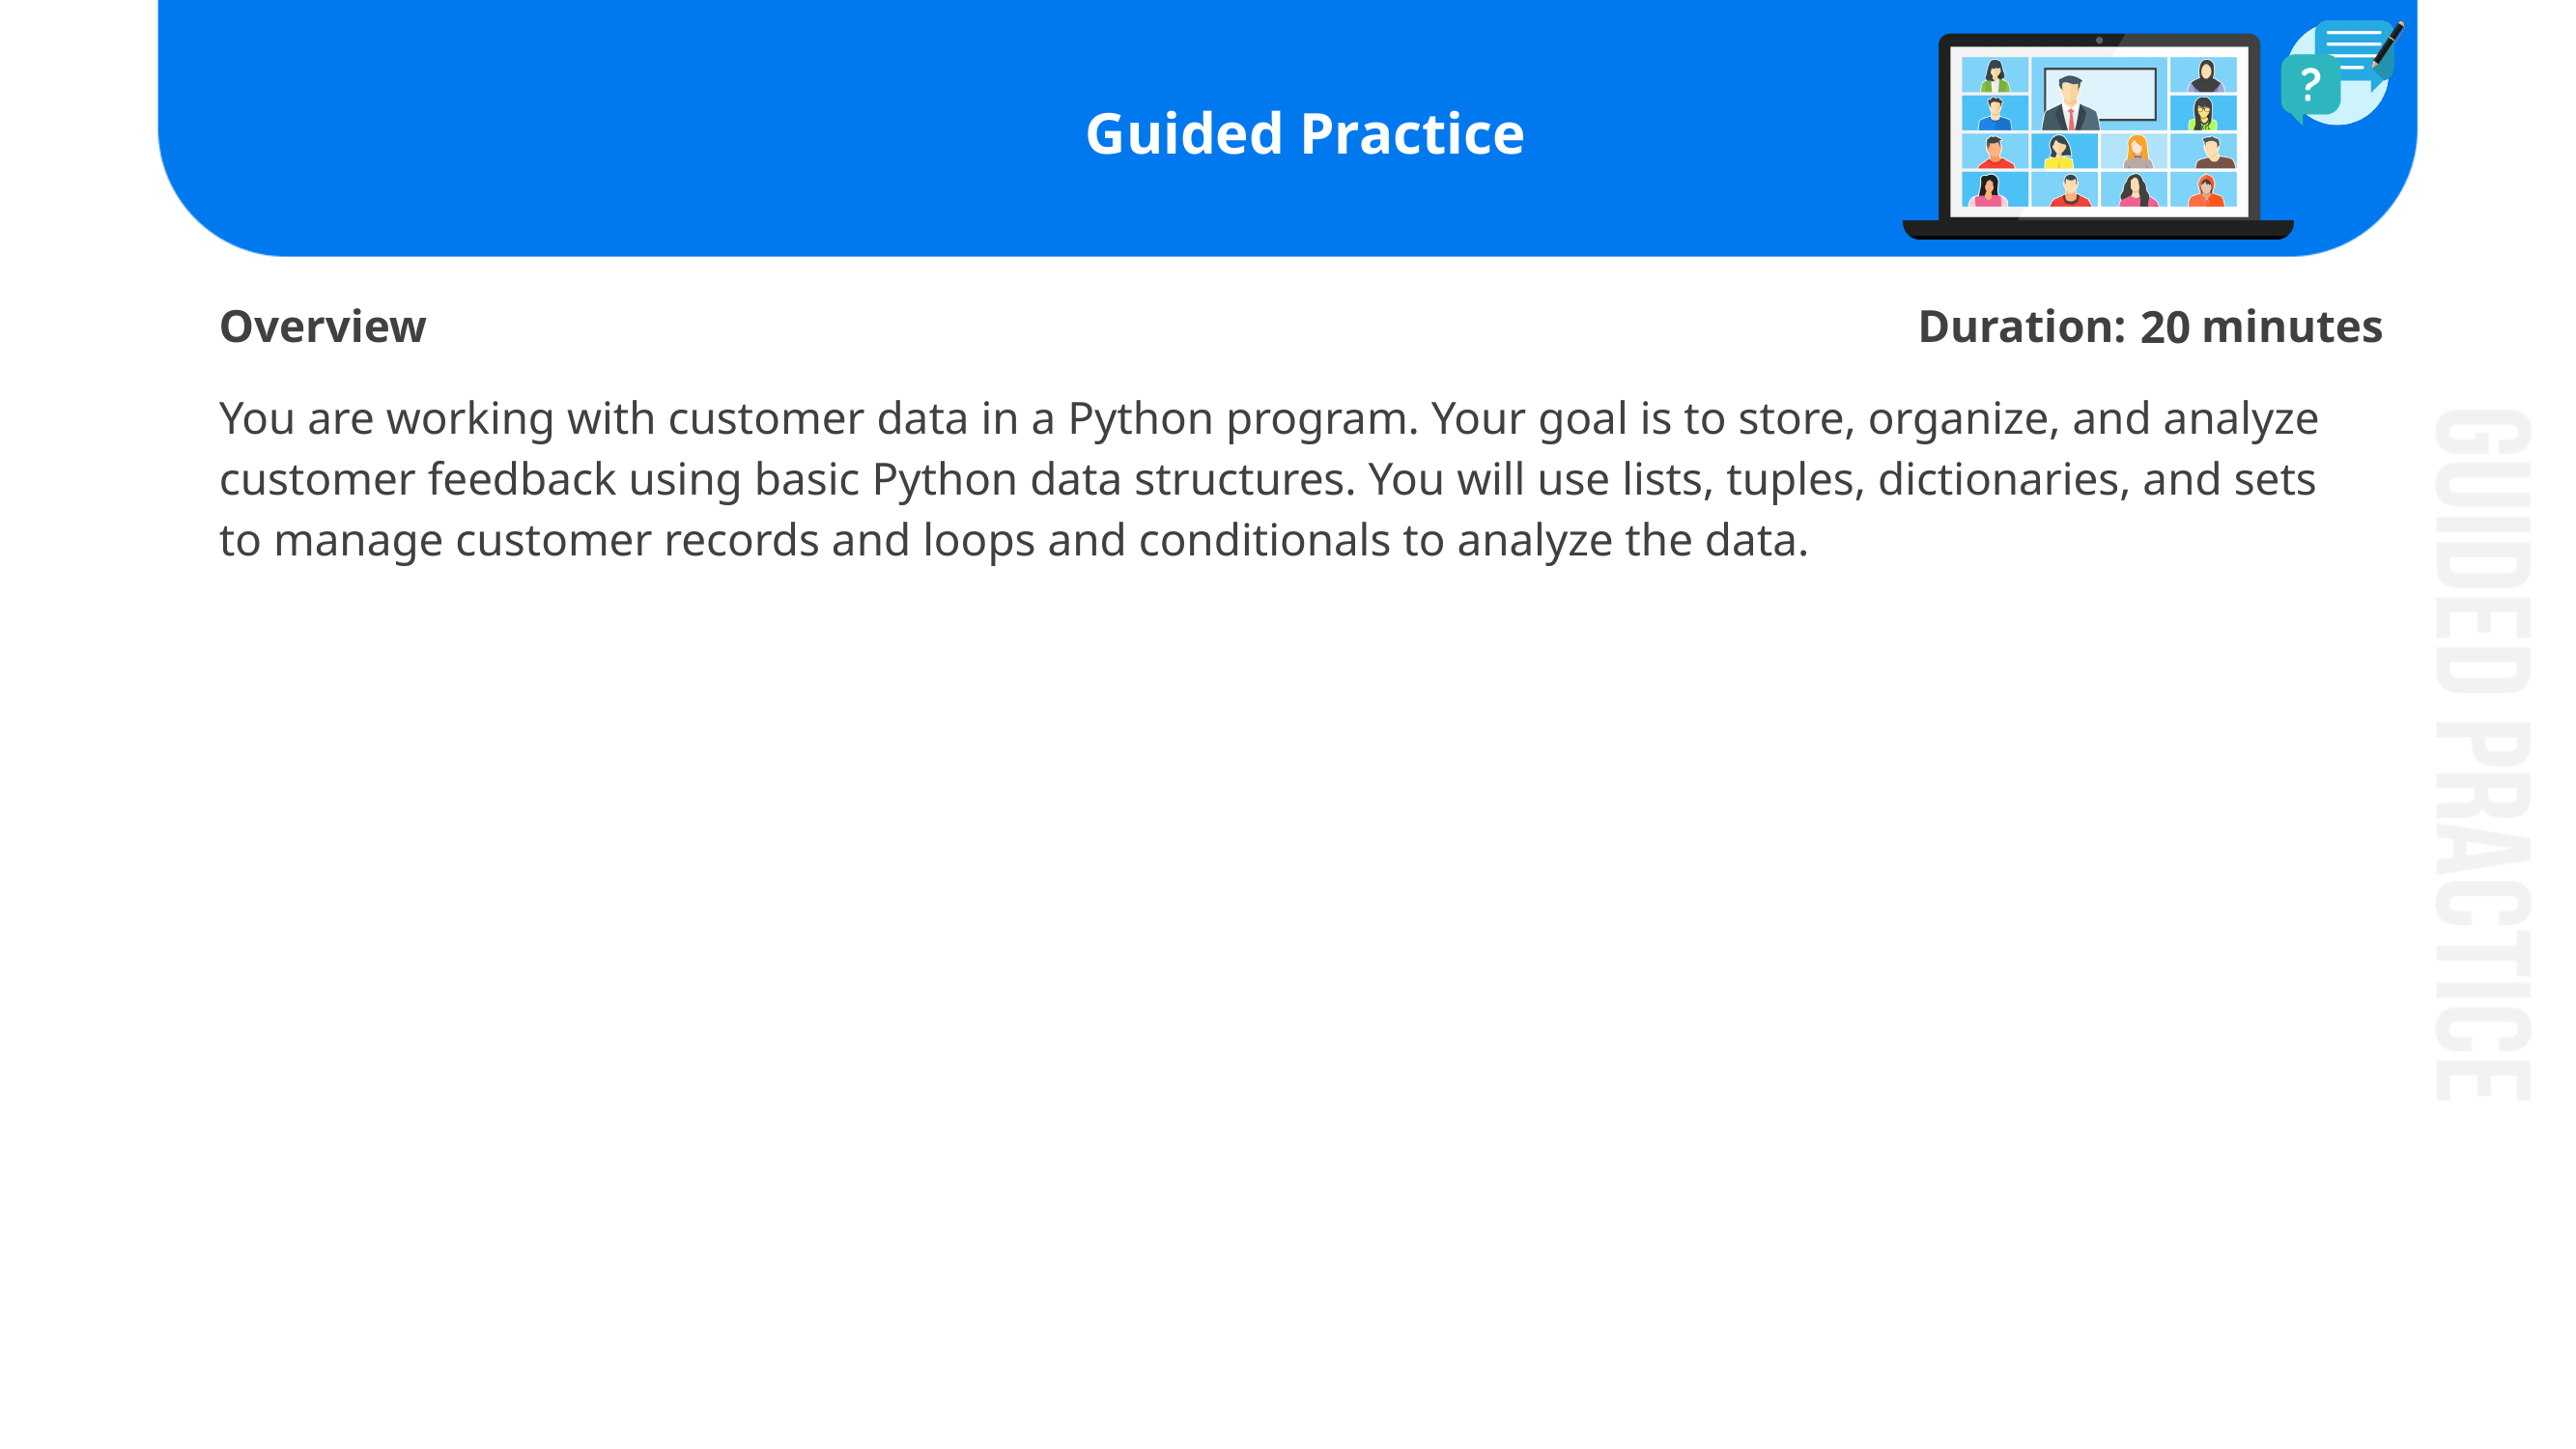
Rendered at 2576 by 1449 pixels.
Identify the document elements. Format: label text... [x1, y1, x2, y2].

picture [0, 0, 2576, 1449]
list You are working with customer data in a Python program. Your goal is to store, organize, and analyze customer feedback using basic Python data structures. You will use lists, tuples, dictionaries, and sets to manage customer records and loops and conditionals to analyze the data. [204, 375, 2375, 1307]
list 20 [2125, 284, 2216, 376]
